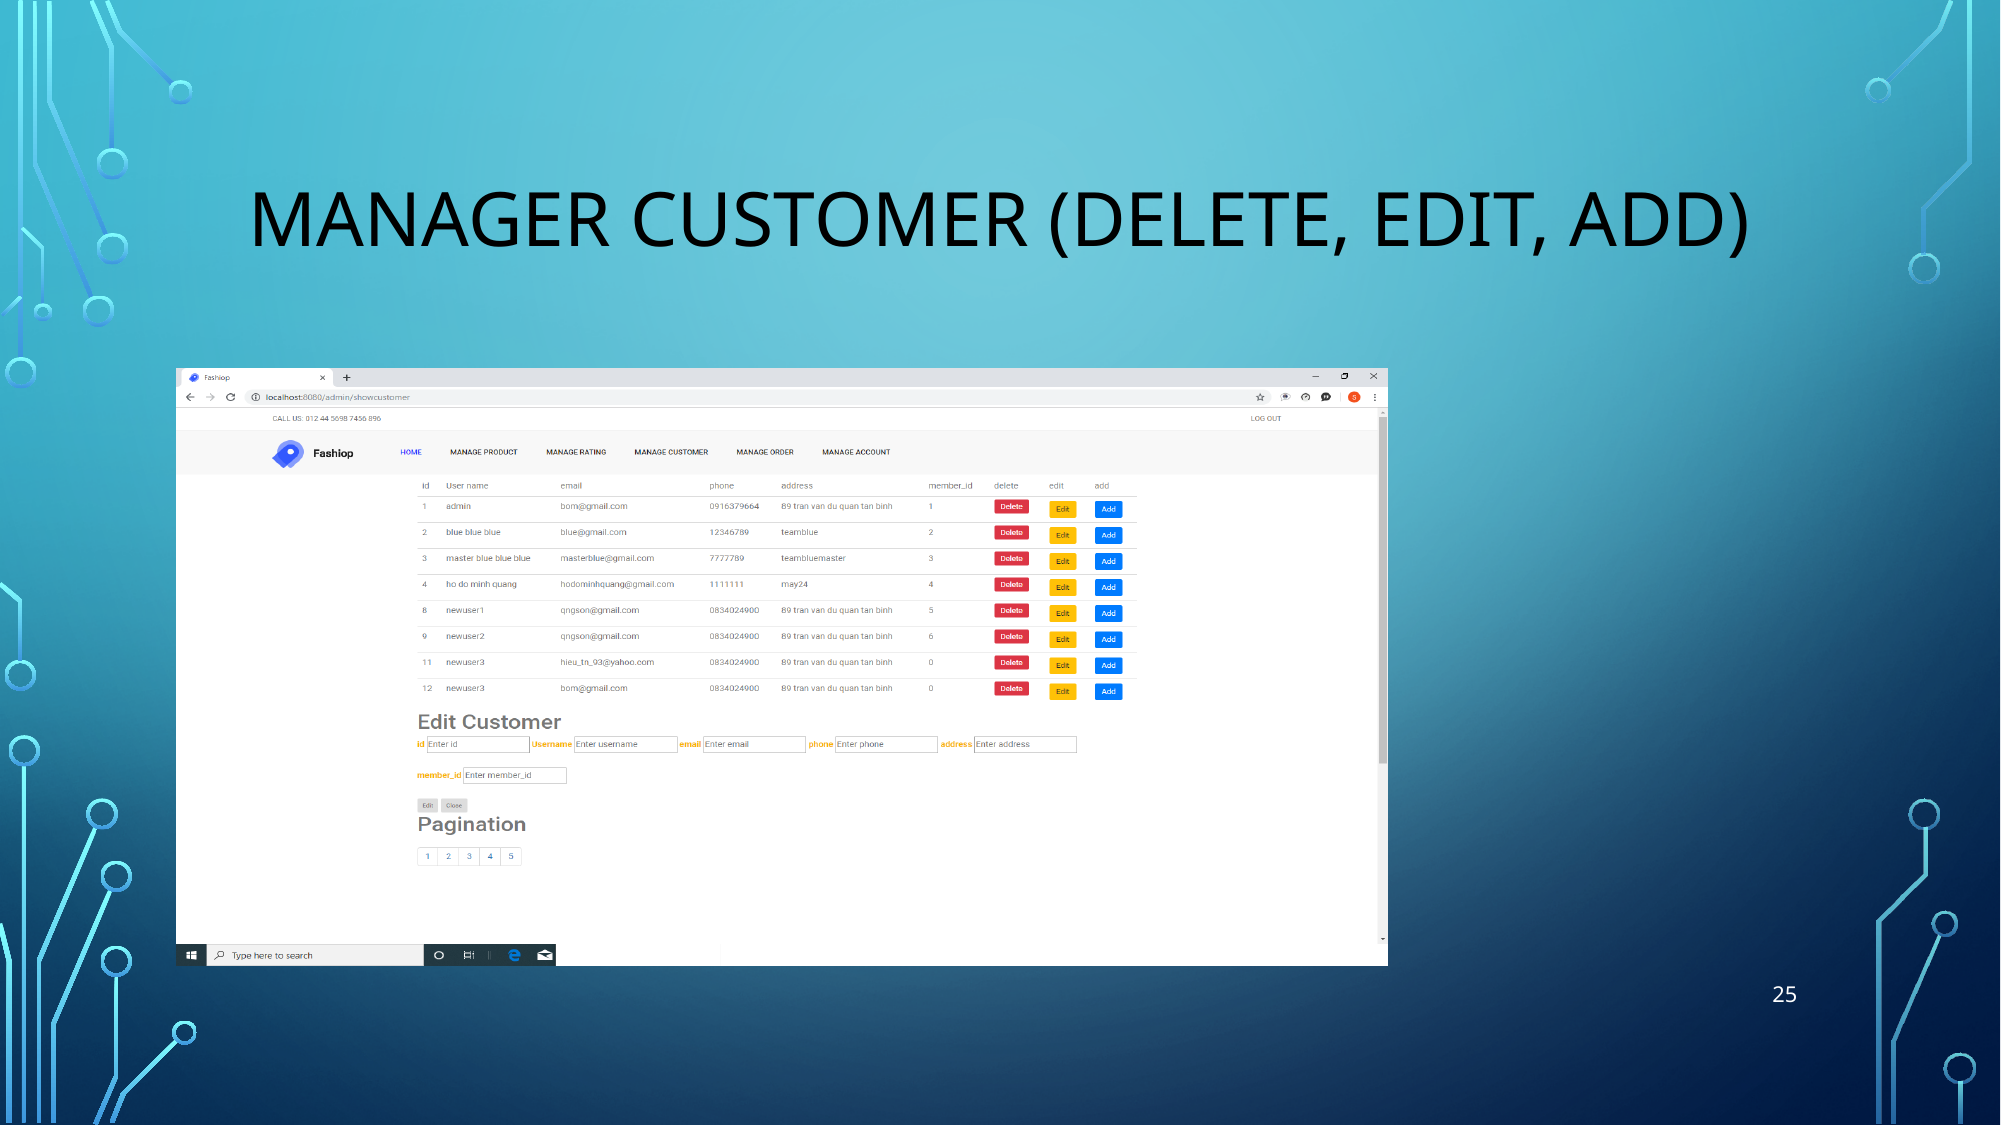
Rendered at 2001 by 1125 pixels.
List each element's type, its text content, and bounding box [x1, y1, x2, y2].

title Manager Customer (delete, edit, add) [187, 101, 1813, 344]
slide_number 25 [1685, 965, 1813, 1025]
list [175, 368, 1388, 966]
